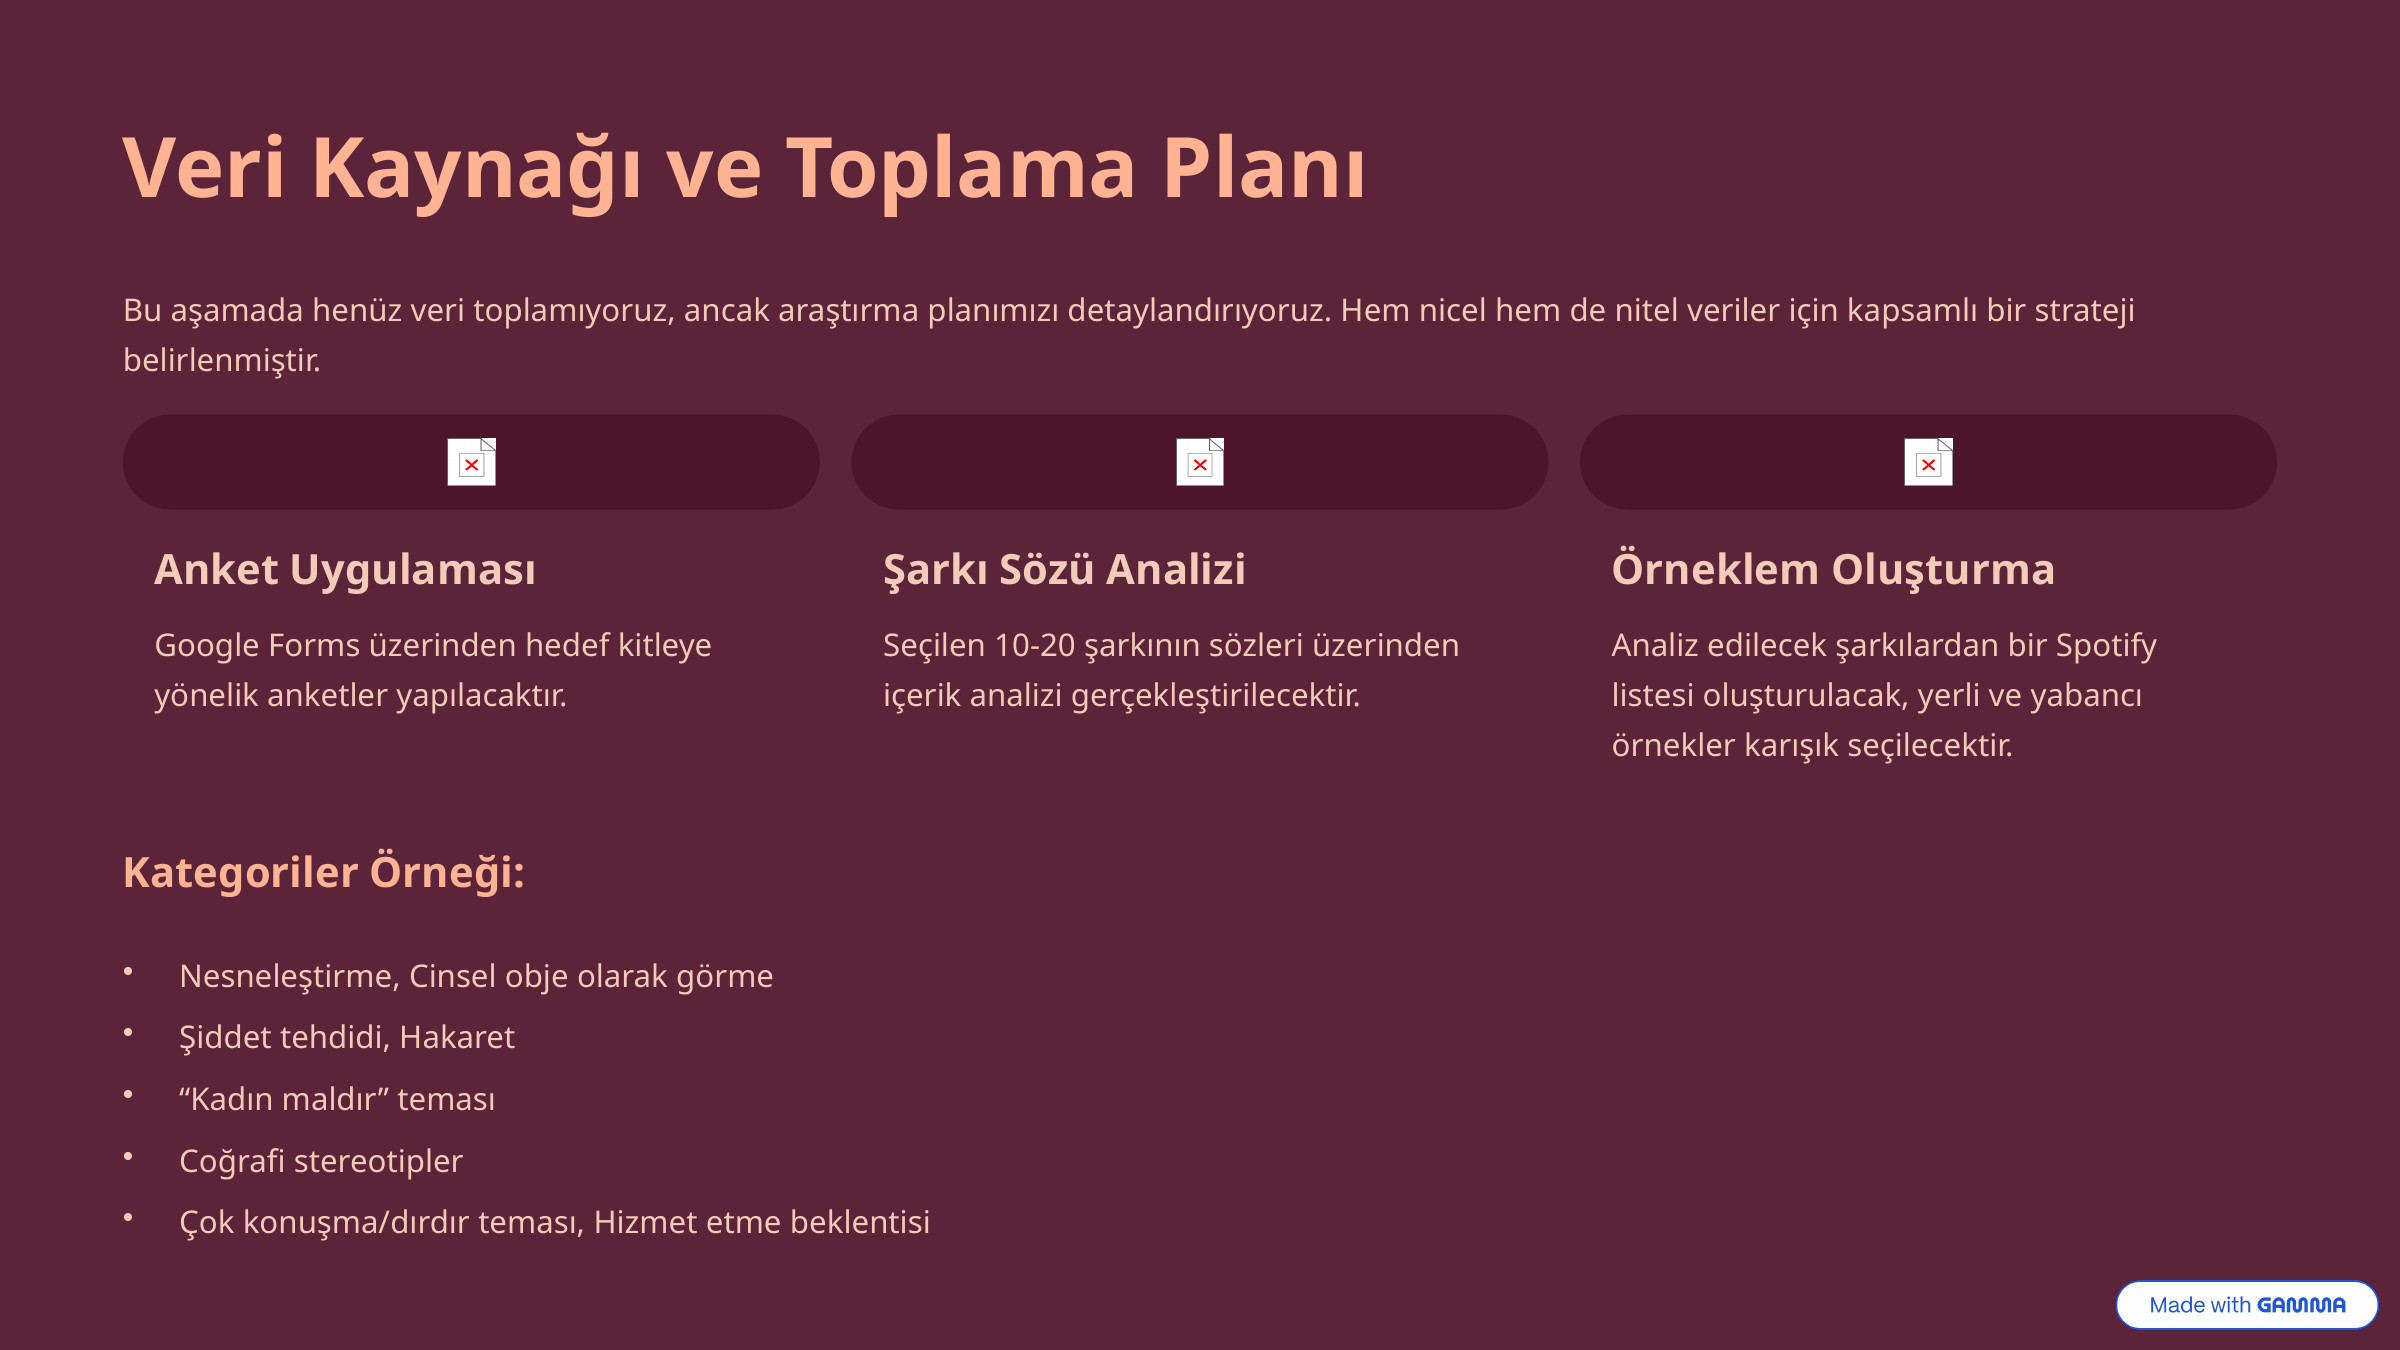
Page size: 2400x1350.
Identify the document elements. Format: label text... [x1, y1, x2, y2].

text_box Çok konuşma/dırdır teması, Hizmet etme beklentisi [122, 1189, 2277, 1241]
text_box Analiz edilecek şarkılardan bir Spotify listesi oluşturulacak, yerli ve yabancı örnekler karışık seçilecektir. [1611, 612, 2246, 765]
text_box Google Forms üzerinden hedef kitleye yönelik anketler yapılacaktır. [154, 612, 789, 714]
text_box Bu aşamada henüz veri toplamıyoruz, ancak araştırma planımızı detaylandırıyoruz. Hem nicel hem de nitel veriler için kapsamlı bir strateji belirlenmiştir. [122, 278, 2277, 380]
text_box Şiddet tehdidi, Hakaret [122, 1005, 2277, 1056]
text_box Örneklem Oluşturma [1611, 541, 2046, 594]
picture [1904, 438, 1953, 486]
text_box “Kadın maldır” teması [122, 1066, 2277, 1118]
text_box Kategoriler Örneği: [122, 843, 545, 896]
text_box [851, 414, 1549, 510]
picture [447, 438, 496, 486]
text_box Anket Uygulaması [154, 541, 576, 594]
picture [1176, 438, 1224, 486]
text_box [122, 414, 820, 510]
text_box Nesneleştirme, Cinsel obje olarak görme [122, 943, 2277, 994]
text_box [1580, 414, 2277, 510]
text_box Seçilen 10-20 şarkının sözleri üzerinden içerik analizi gerçekleştirilecektir. [883, 612, 1517, 714]
text_box Veri Kaynağı ve Toplama Planı [122, 109, 1342, 215]
text_box Coğrafi stereotipler [122, 1128, 2277, 1179]
picture [2106, 1271, 2389, 1339]
text_box Şarkı Sözü Analizi [883, 541, 1305, 594]
